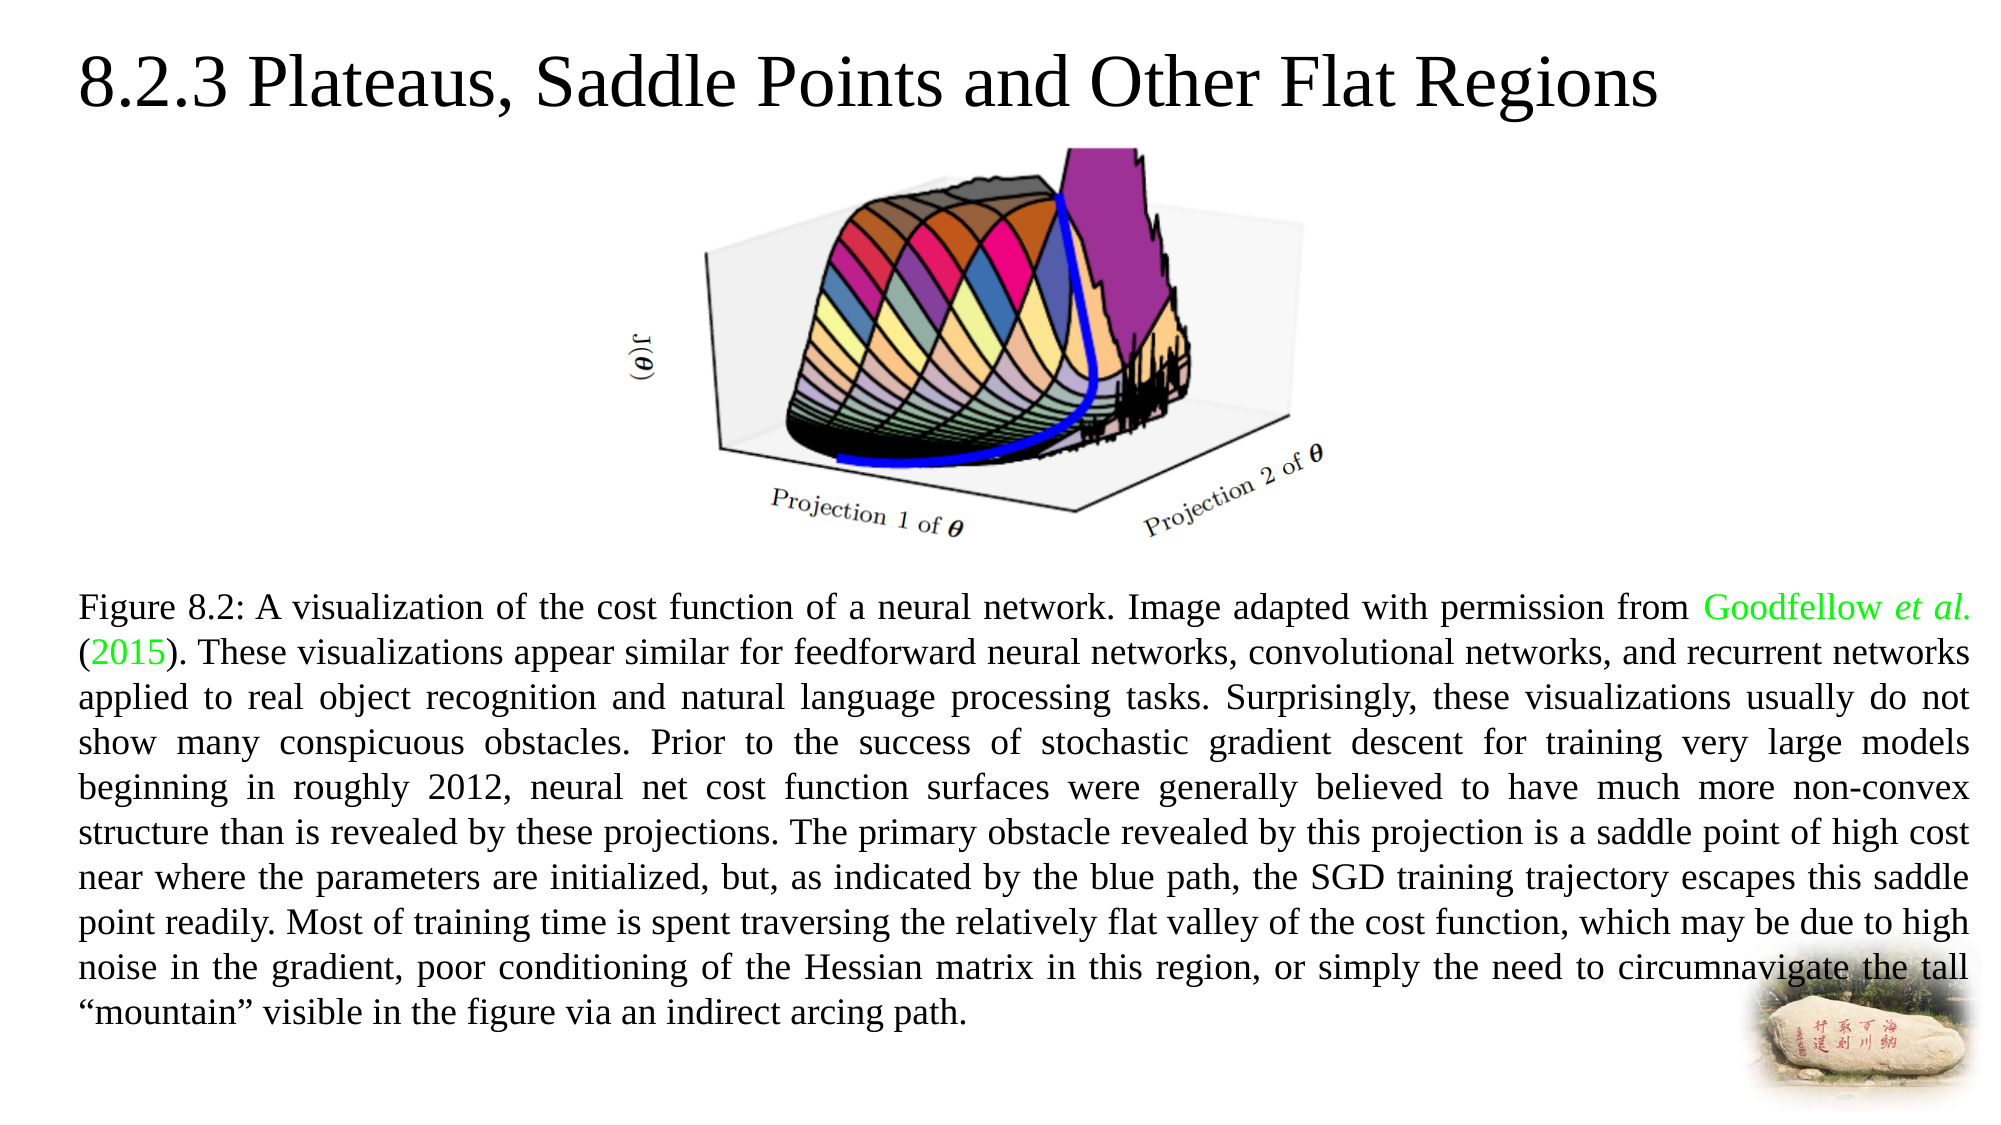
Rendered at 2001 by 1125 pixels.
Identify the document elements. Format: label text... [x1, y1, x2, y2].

text_box Figure 8.2: A visualization of the cost function of a neural network. Image adapted with permission from Goodfellow et al. (2015). These visualizations appear similar for feedforward neural networks, convolutional networks, and recurrent networks applied to real object recognition and natural language processing tasks. Surprisingly, these visualizations usually do not show many conspicuous obstacles. Prior to the success of stochastic gradient descent for training very large models beginning in roughly 2012, neural net cost function surfaces were generally believed to have much more non-convex structure than is revealed by these projections. The primary obstacle revealed by this projection is a saddle point of high cost near where the parameters are initialized, but, as indicated by the blue path, the SGD training trajectory escapes this saddle point readily. Most of training time is spent traversing the relatively flat valley of the cost function, which may be due to high noise in the gradient, poor conditioning of the Hessian matrix in this region, or simply the need to circumnavigate the tall “mountain” visible in the figure via an indirect arcing path. [63, 574, 1988, 1040]
title 8.2.3 Plateaus, Saddle Points and Other Flat Regions [63, 21, 1936, 142]
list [536, 117, 1401, 575]
picture [1740, 1040, 1985, 1112]
